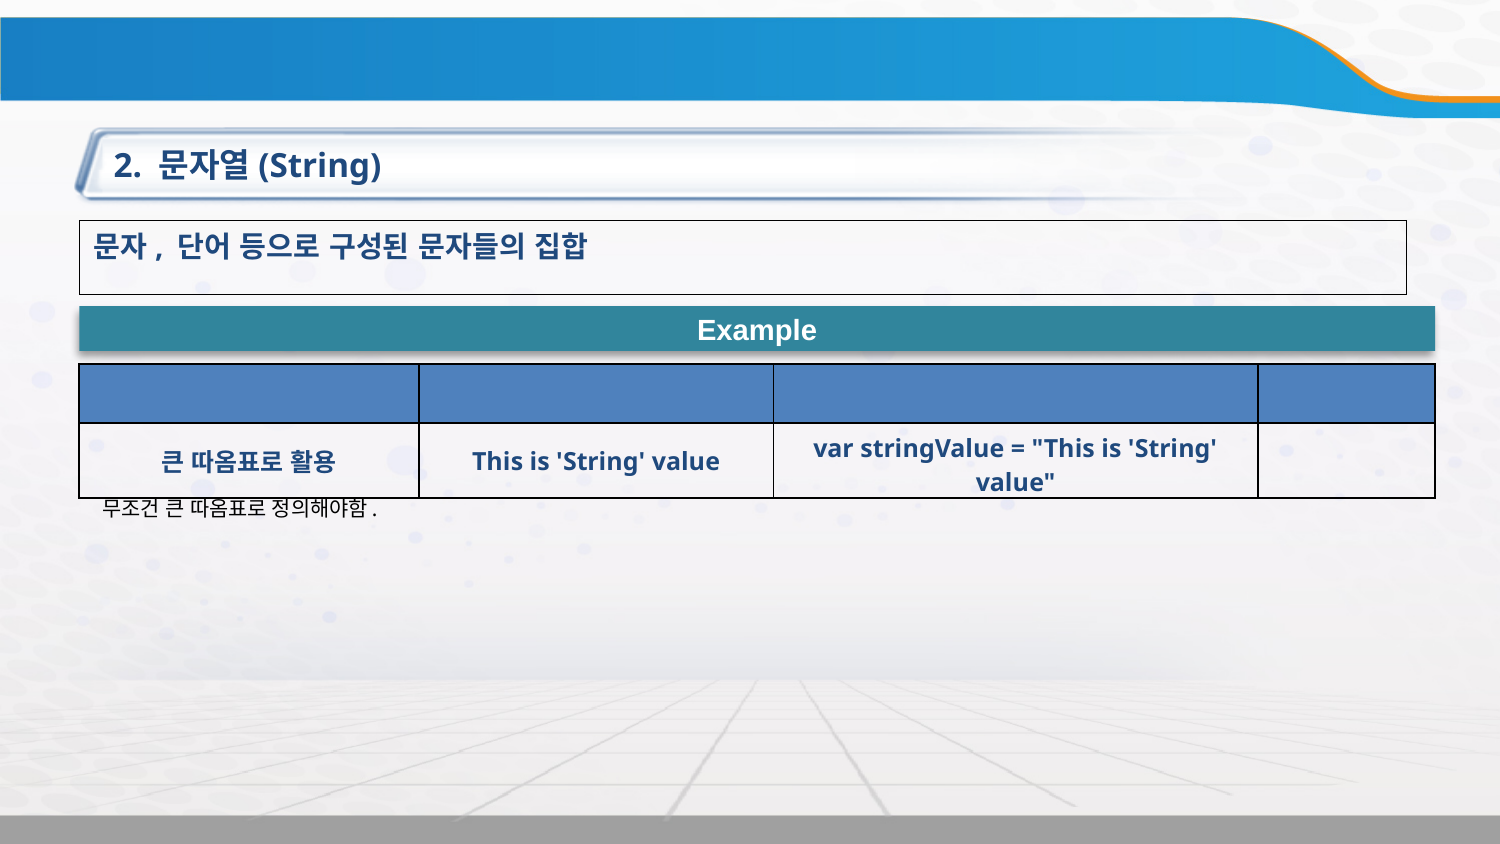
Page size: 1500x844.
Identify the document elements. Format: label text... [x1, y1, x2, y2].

table_header 비고 [1259, 365, 1434, 422]
table_header 결과 예시 [420, 365, 773, 422]
table_cell This is 'String' value [420, 424, 773, 497]
text_box 3. Scala 자료형 [29, 0, 1175, 103]
text_box Example [77, 304, 1437, 353]
table_header 생성방법 [80, 365, 418, 422]
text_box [74, 126, 1289, 208]
table_cell var stringValue = "This is 'String' value" [774, 424, 1257, 497]
table_cell 큰 따옴표로 활용 [80, 424, 418, 497]
text_box 문자, 단어 등으로 구성된 문자들의 집합 [79, 220, 1407, 295]
table_header 코드 예시 [774, 365, 1257, 422]
picture [0, 0, 1500, 844]
text_box 무조건 큰 따옴표로 정의해야함. [87, 499, 393, 528]
table_cell [1259, 424, 1434, 497]
